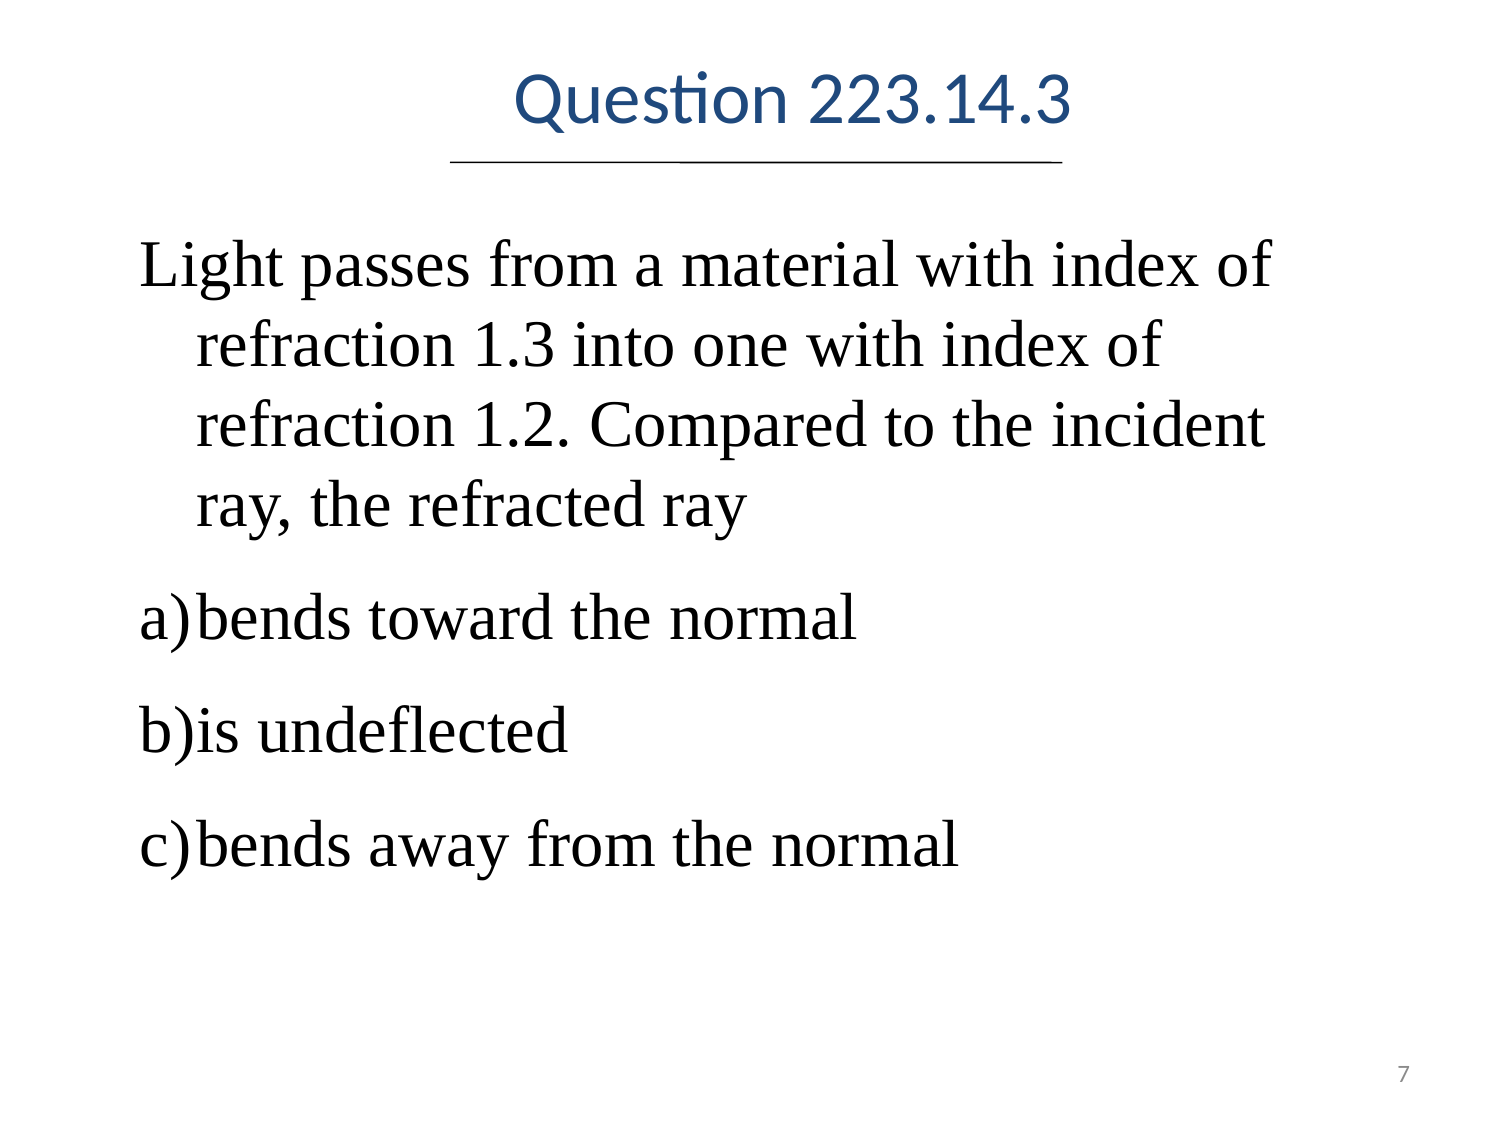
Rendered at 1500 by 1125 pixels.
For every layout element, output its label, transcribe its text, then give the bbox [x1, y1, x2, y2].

text_box Light passes from a material with index of refraction 1.3 into one with index of refraction 1.2. Compared to the incident ray, the refracted ray bends toward the normal is undeflected bends away from the normal [125, 212, 1375, 887]
slide_number 7 [1074, 1042, 1425, 1103]
text_box Question 223.14.3 [262, 0, 1325, 188]
